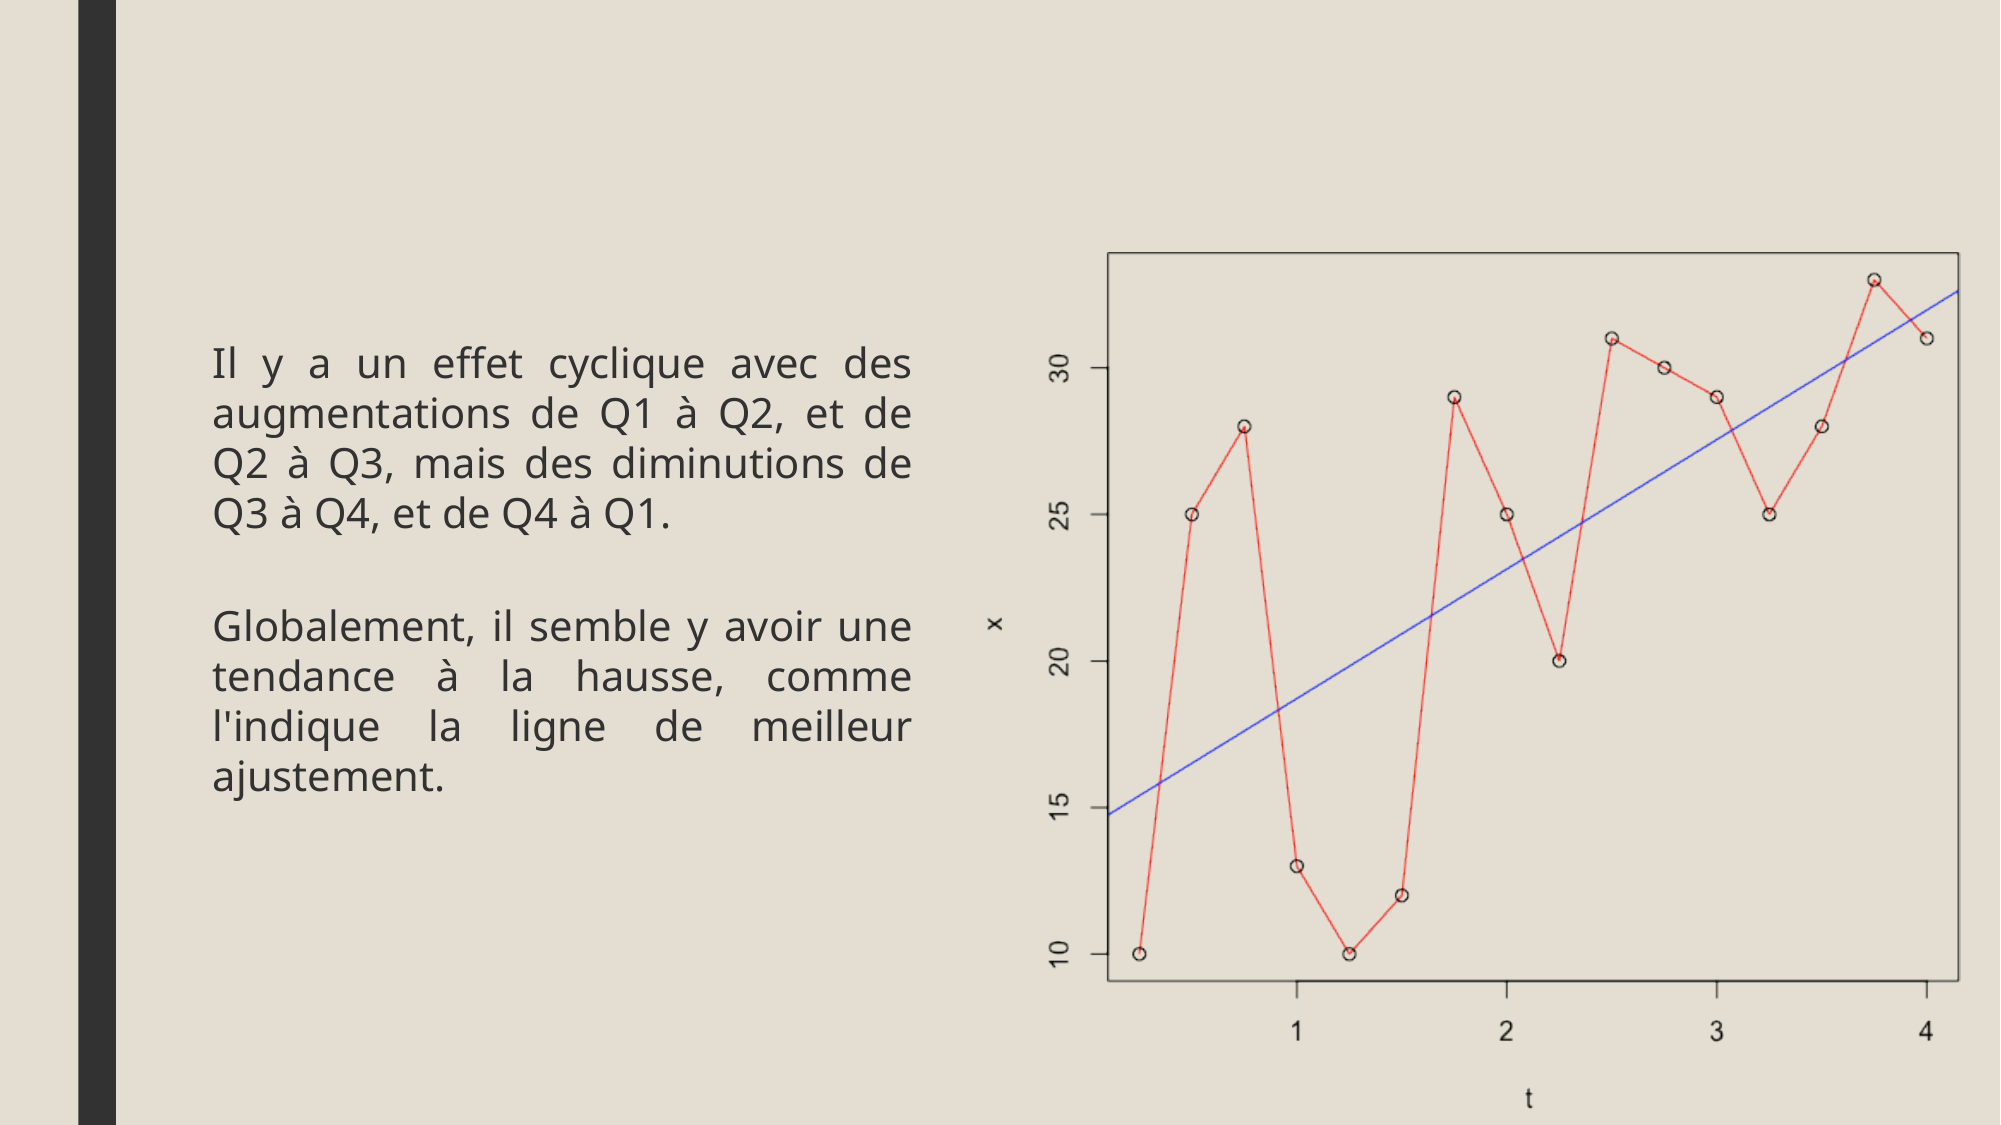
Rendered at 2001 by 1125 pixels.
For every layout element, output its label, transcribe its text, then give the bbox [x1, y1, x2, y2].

list Il y a un effet cyclique avec des augmentations de Q1 à Q2, et de Q2 à Q3, mais des diminutions de Q3 à Q4, et de Q4 à Q1. Globalement, il semble y avoir une tendance à la hausse, comme l'indique la ligne de meilleur ajustement. [197, 329, 929, 956]
picture [987, 252, 1961, 1110]
